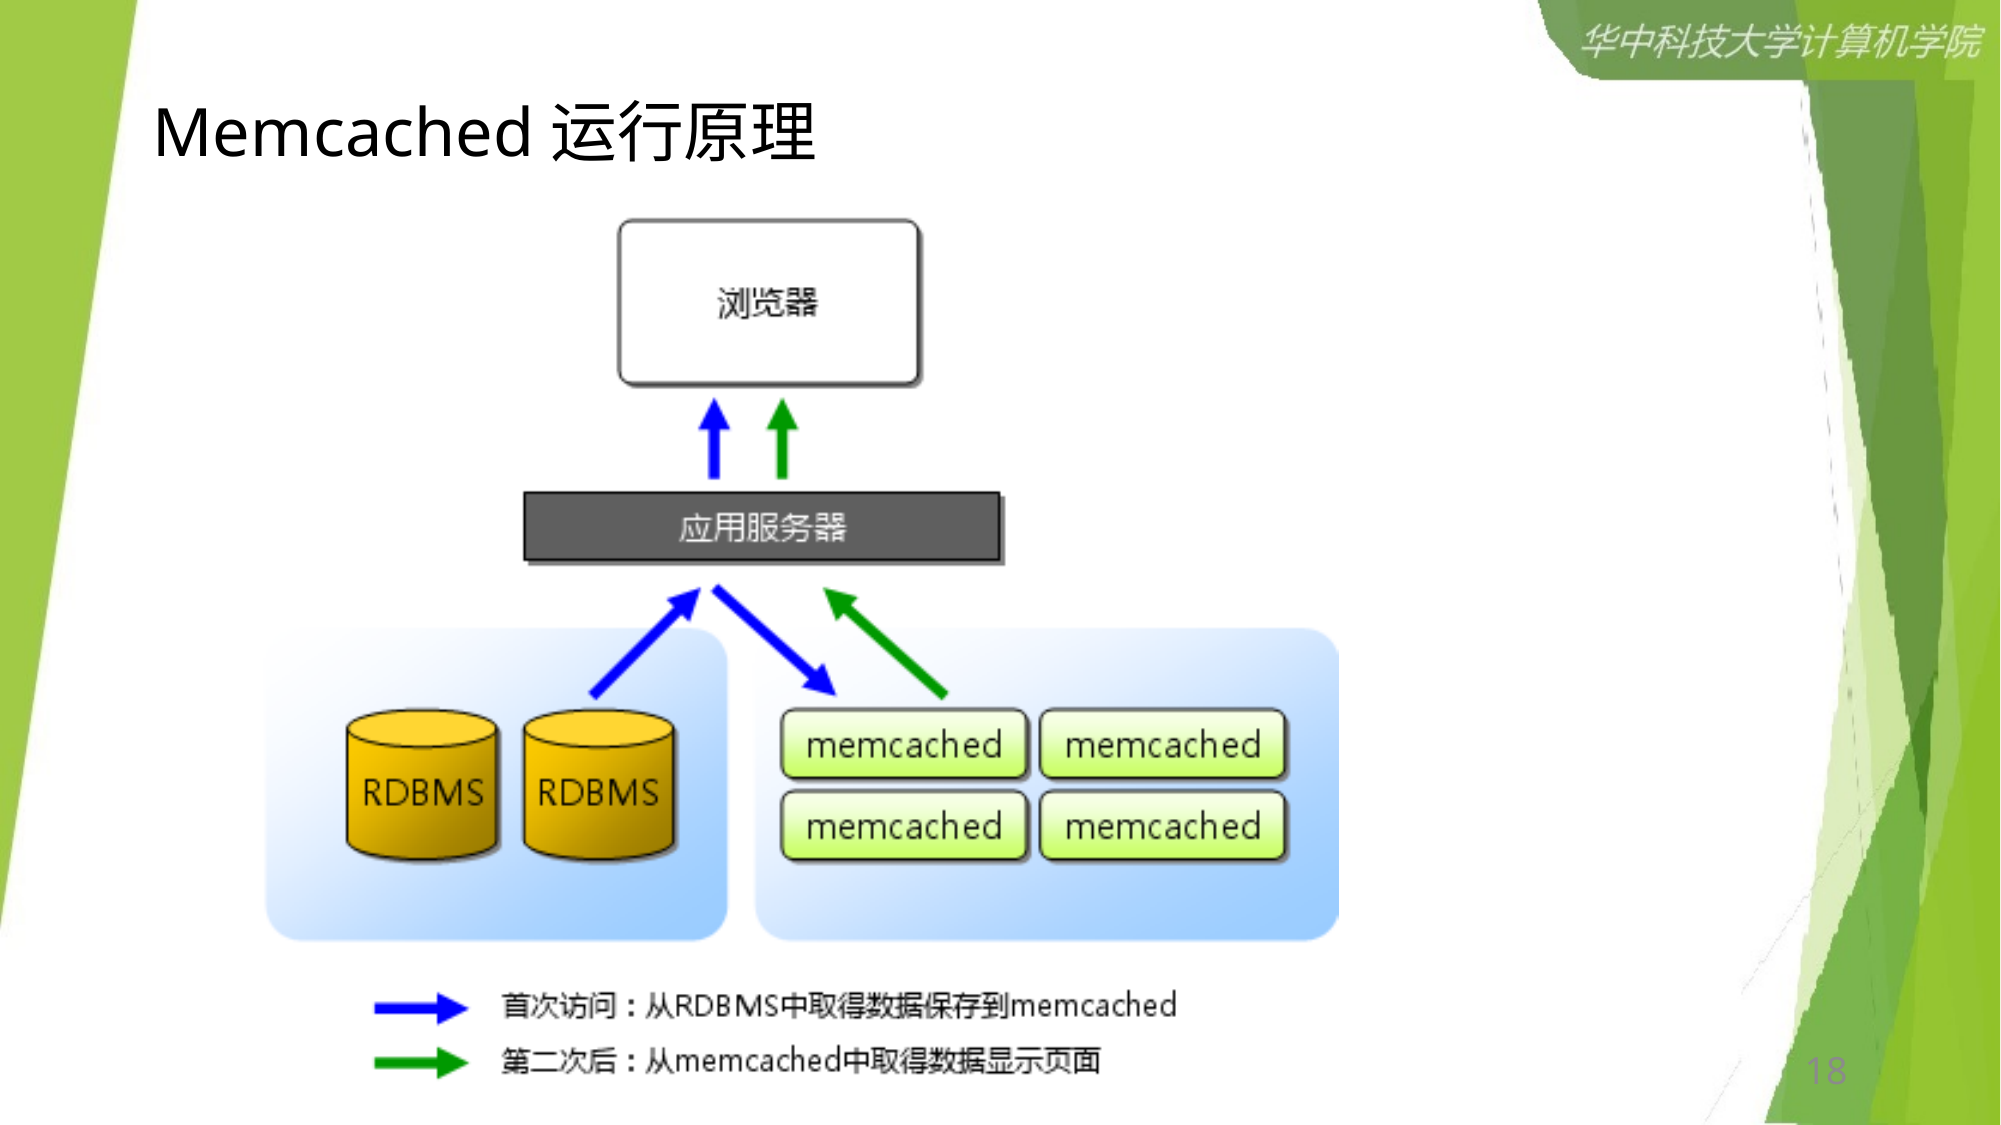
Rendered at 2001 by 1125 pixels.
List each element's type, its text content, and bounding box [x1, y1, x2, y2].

slide_number 18 [1412, 1042, 1863, 1103]
picture [0, 0, 2001, 1125]
title Memcached运行原理 [137, 59, 1863, 211]
